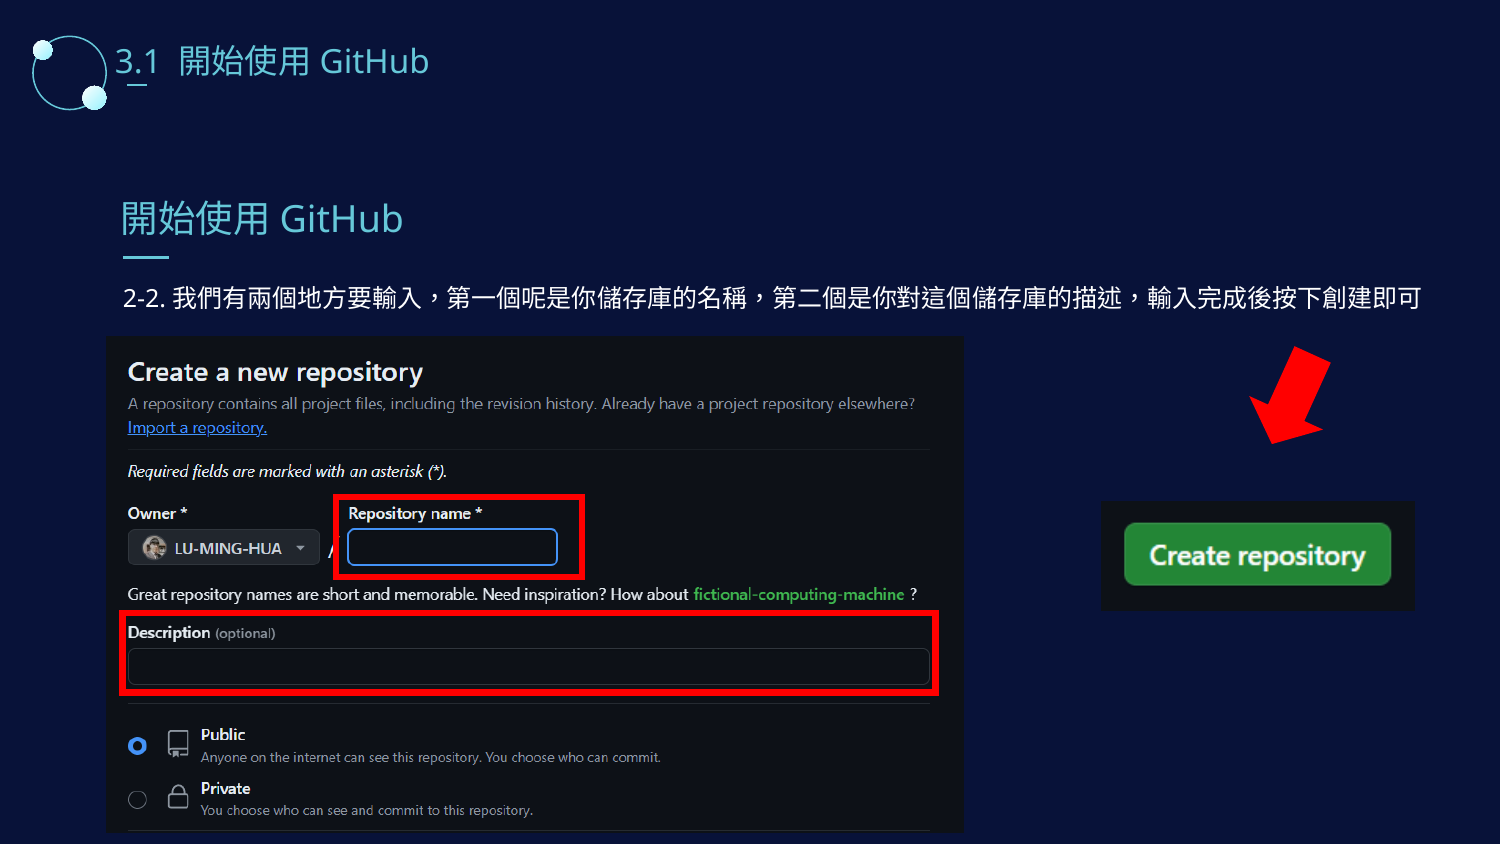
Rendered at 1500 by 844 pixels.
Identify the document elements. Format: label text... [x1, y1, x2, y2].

text_box 開始使用GitHub [105, 187, 419, 248]
text_box 3.1 開始使用GitHub [100, 32, 445, 88]
picture [106, 336, 964, 833]
text_box [1249, 346, 1331, 445]
picture [1101, 501, 1415, 611]
text_box [81, 84, 108, 111]
text_box [31, 35, 108, 111]
text_box 2-2.我們有兩個地方要輸入，第一個呢是你儲存庫的名稱，第二個是你對這個儲存庫的描述，輸入完成後按下創建即可 [122, 260, 1439, 320]
text_box [31, 39, 54, 61]
